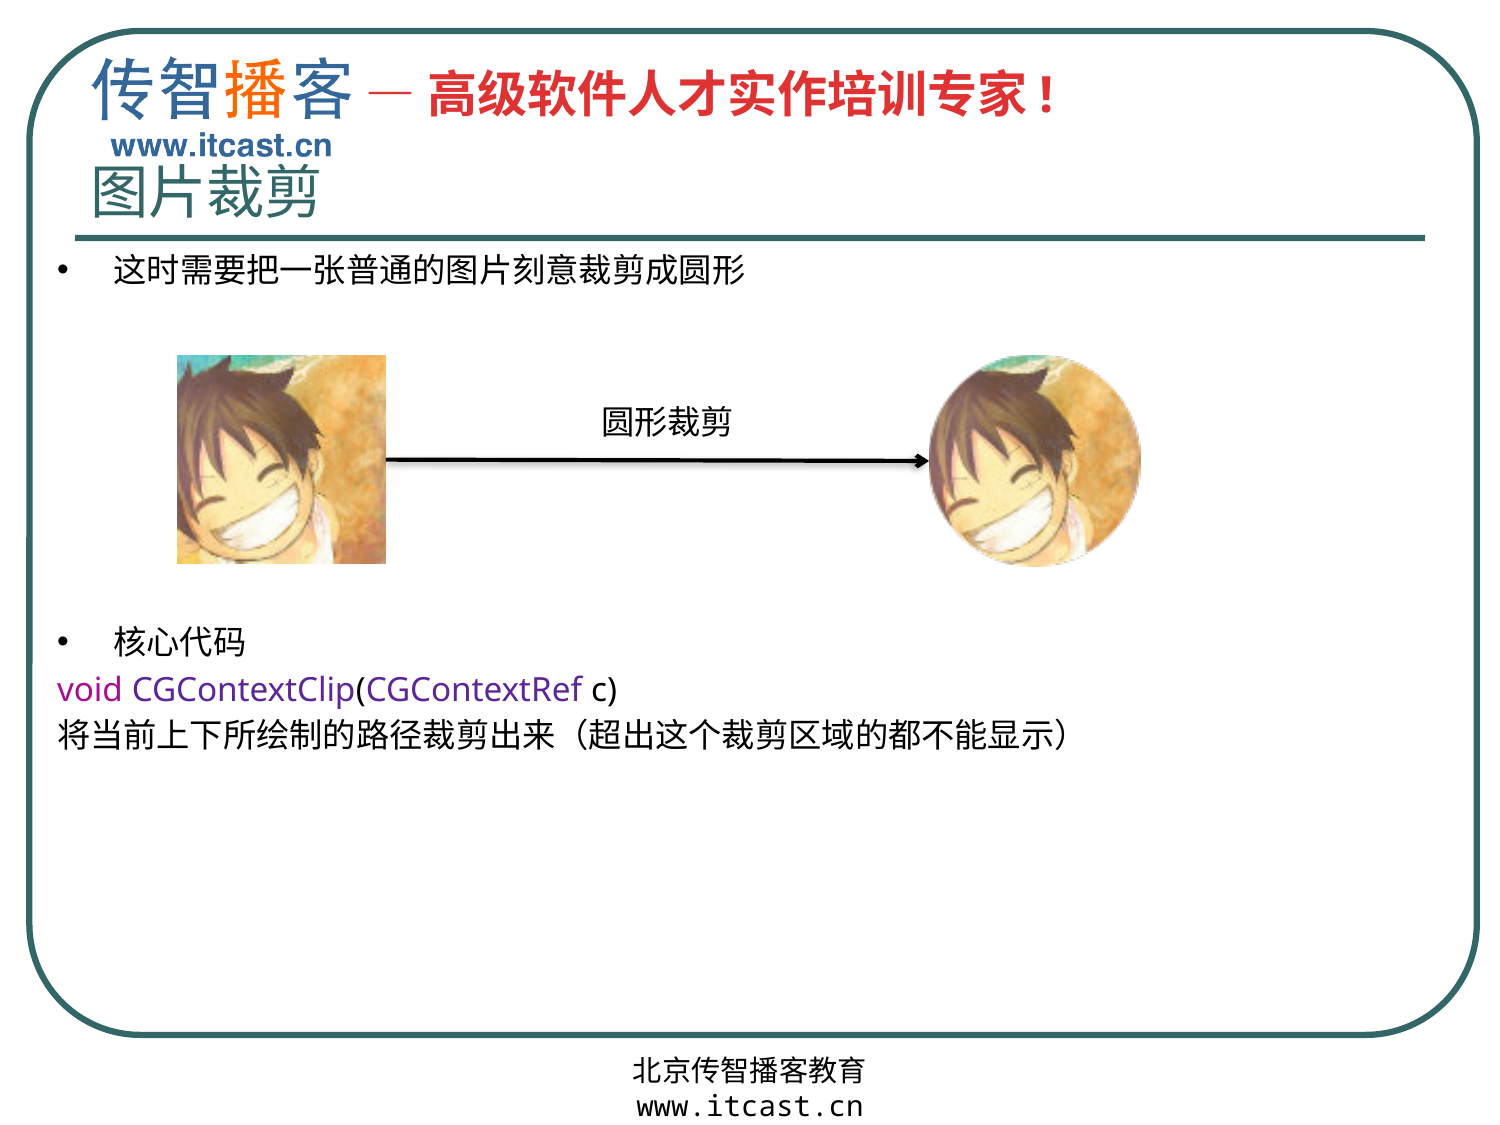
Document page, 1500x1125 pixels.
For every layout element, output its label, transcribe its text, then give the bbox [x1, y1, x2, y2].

picture [177, 355, 387, 565]
list 这时需要把一张普通的图片刻意裁剪成圆形 核心代码 void CGContextClip(CGContextRef c) 将当前上下所绘制的路径裁剪出来（超出这个裁剪区域的都不能显示） [42, 241, 1464, 1015]
title 图片裁剪 [75, 45, 1425, 233]
picture [928, 355, 1141, 567]
text_box 圆形裁剪 [586, 393, 749, 449]
